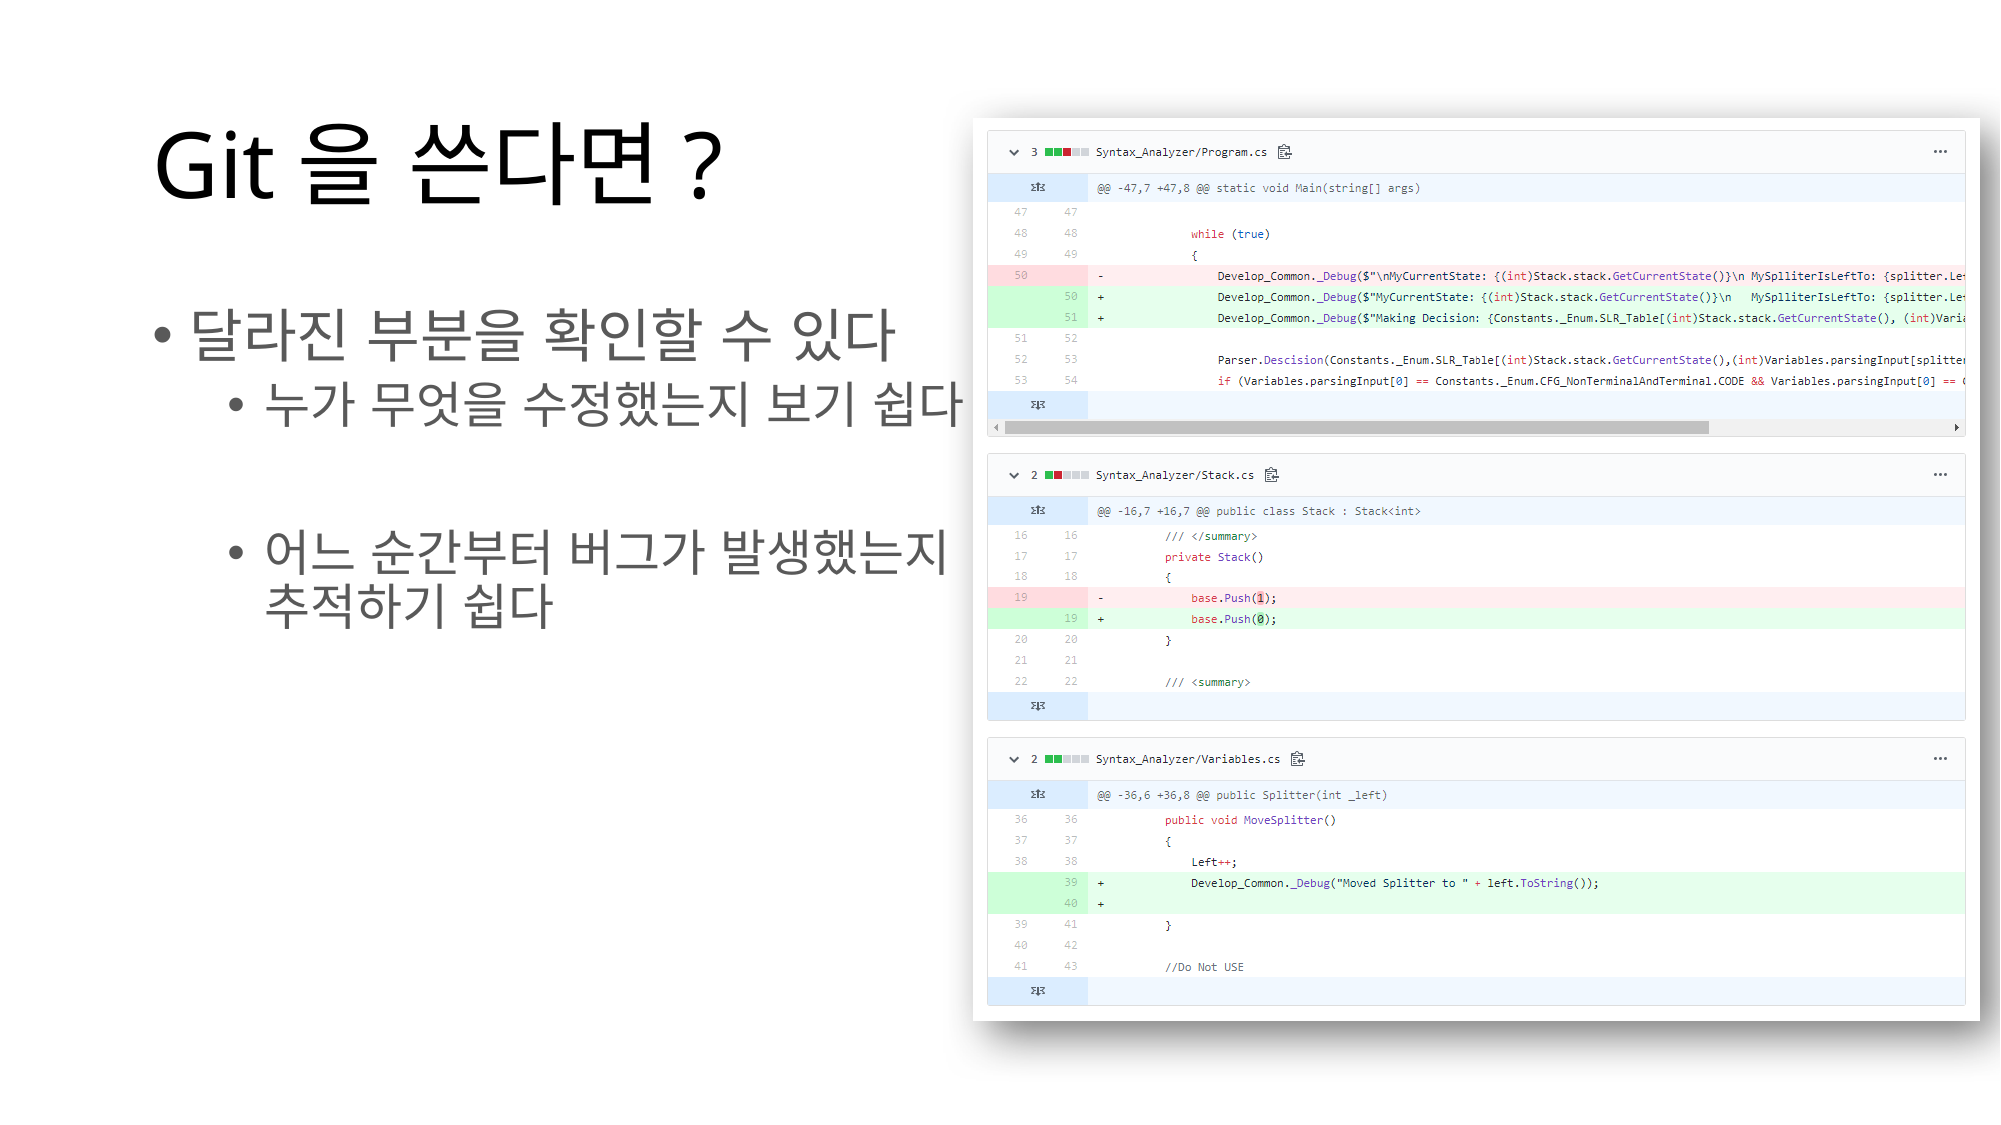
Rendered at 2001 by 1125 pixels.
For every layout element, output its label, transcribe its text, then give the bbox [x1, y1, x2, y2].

picture [973, 118, 1980, 1021]
list 달라진 부분을 확인할 수 있다 누가 무엇을 수정했는지 보기 쉽다 어느 순간부터 버그가 발생했는지 추적하기 쉽다 [137, 299, 956, 1014]
title Git을 쓴다면? [137, 59, 1863, 278]
